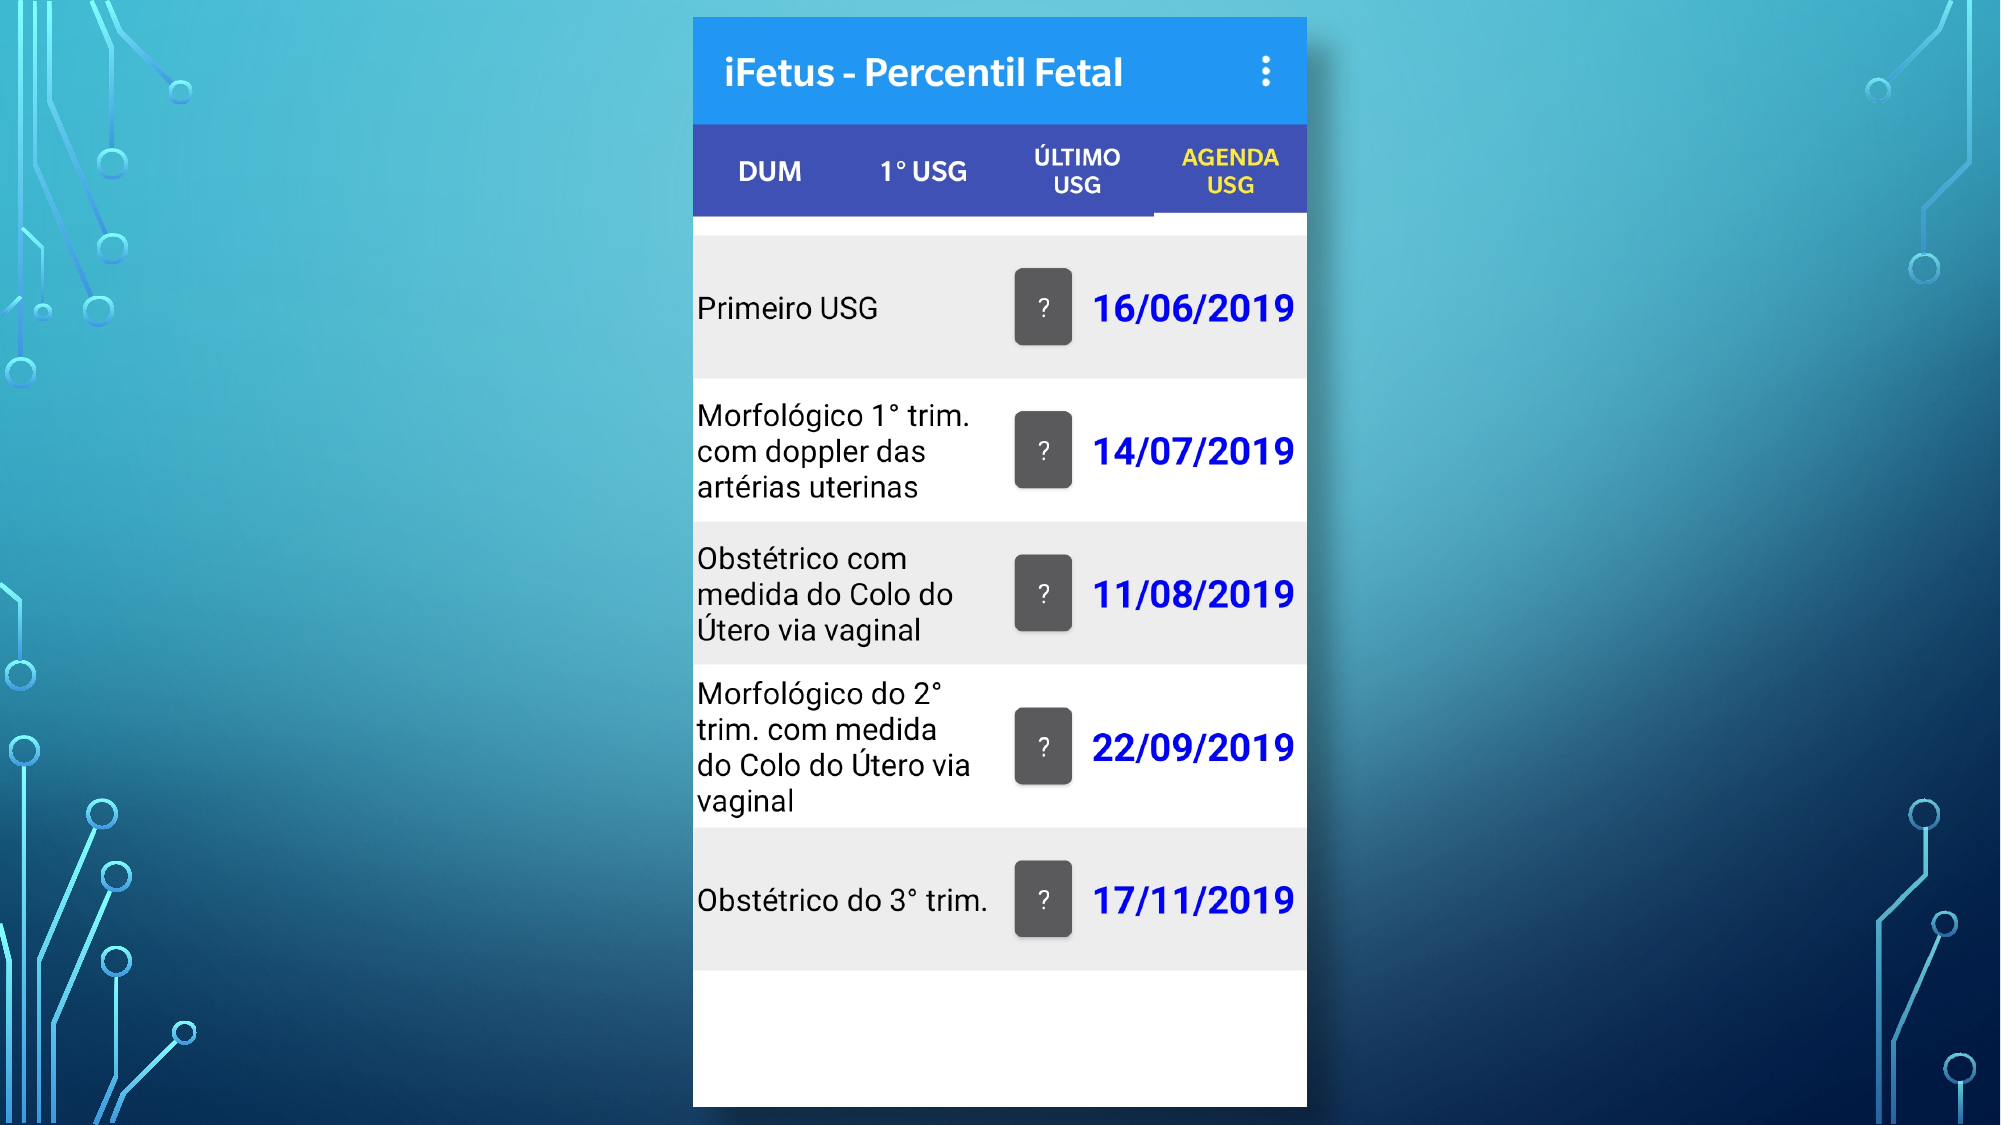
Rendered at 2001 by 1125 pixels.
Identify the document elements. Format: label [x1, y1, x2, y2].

picture [693, 17, 1307, 1108]
